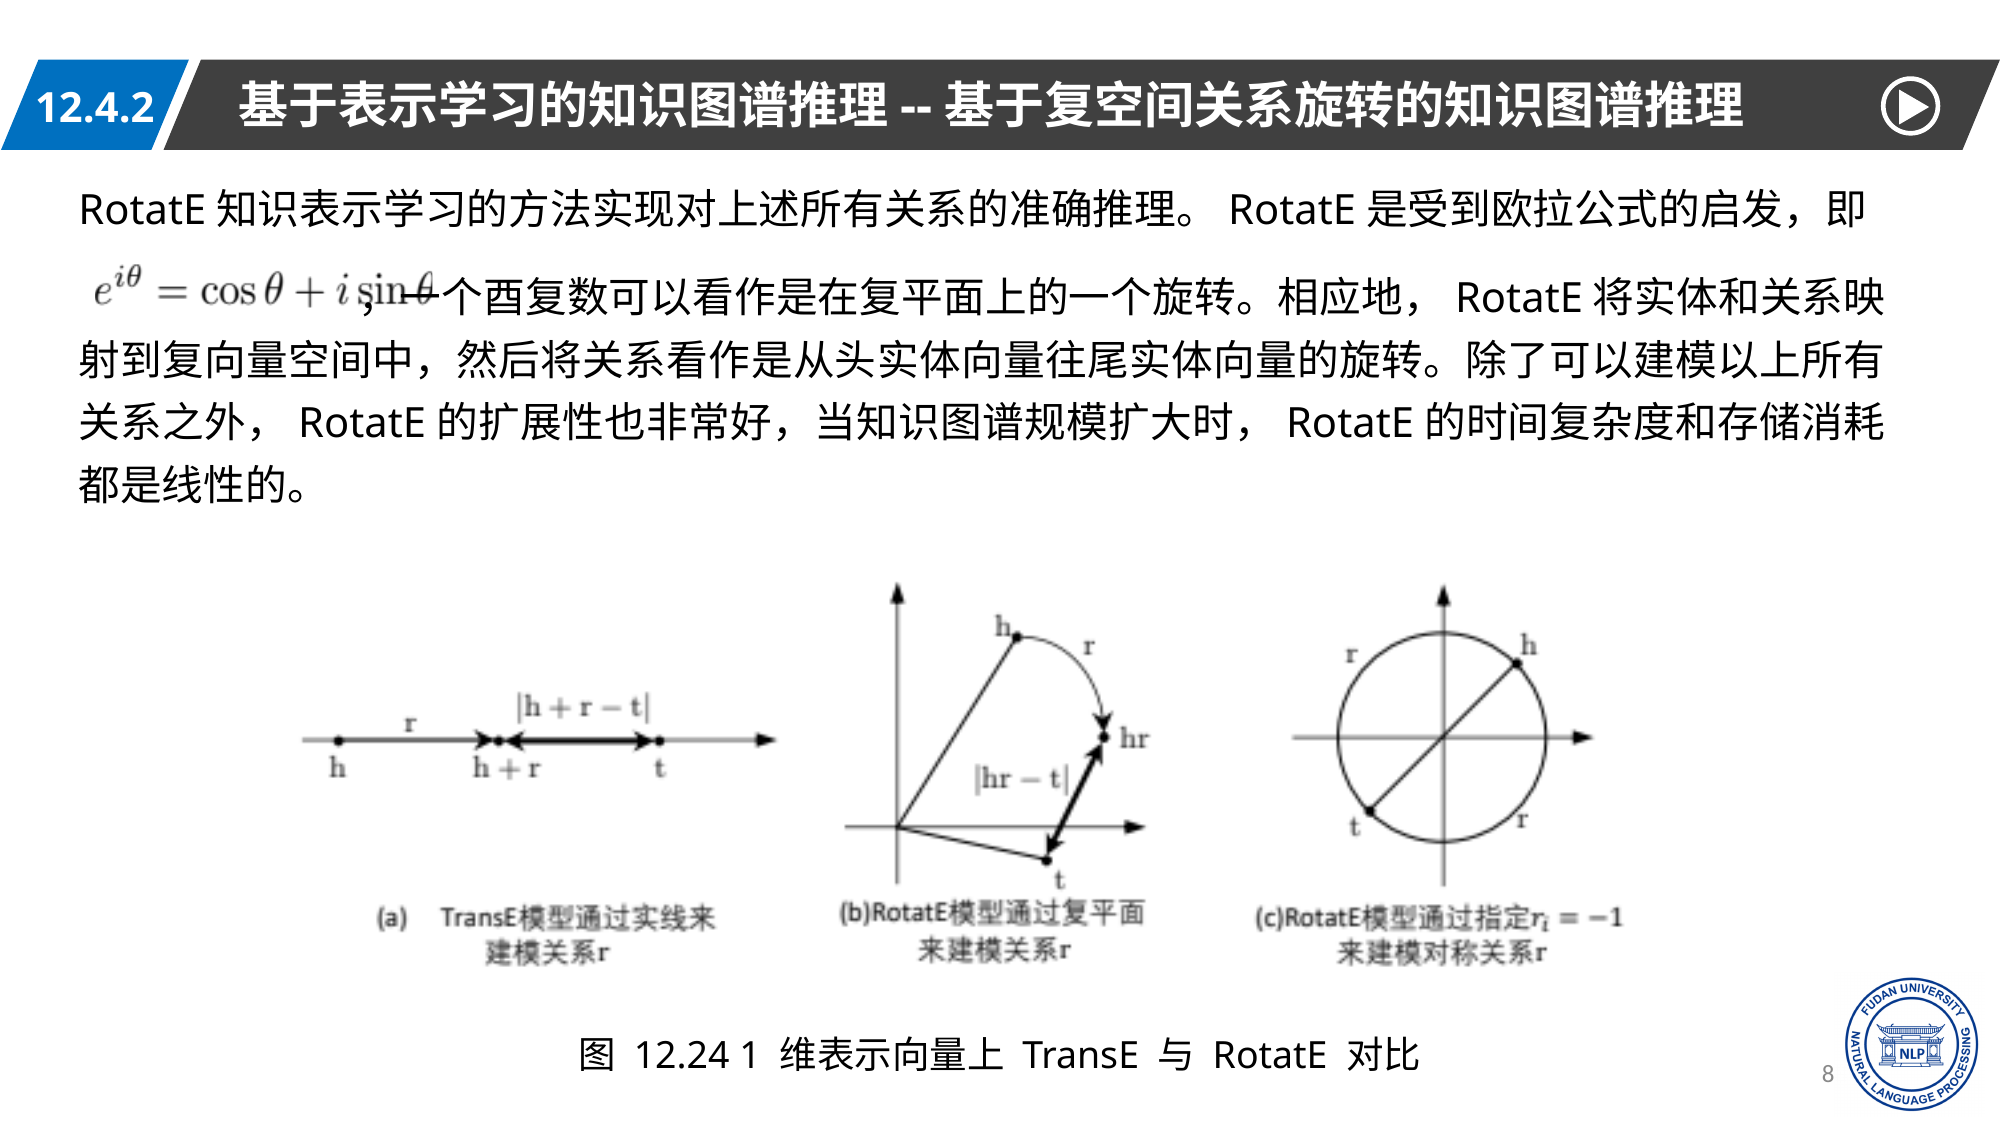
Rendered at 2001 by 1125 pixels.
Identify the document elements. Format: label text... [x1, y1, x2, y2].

text_box 基于表示学习的知识图谱推理--基于复空间关系旋转的知识图谱推理 [223, 66, 1760, 142]
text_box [1883, 78, 1939, 134]
picture [258, 580, 1742, 981]
picture [1834, 972, 1985, 1117]
picture [94, 263, 433, 309]
text_box [1, 121, 157, 150]
slide_number 88 [1412, 1042, 1863, 1103]
text_box 图 12.24 1 维表示向量上 TransE 与 RotatE 对比 [500, 1023, 1500, 1084]
text_box [163, 59, 2000, 150]
text_box 12.4.2 [13, 73, 177, 138]
text_box RotatE知识表示学习的方法实现对上述所有关系的准确推理。RotatE是受到欧拉公式的启发，即 ，一个酉复数可以看作是在复平面上的一个旋转。相应地，RotatE将实体和关系映射到复向量空间中，然后将关系看作是从头实体向量往尾实体向量的旋转。除了可以建模以上所有关系之外，RotatE的扩展性也非常好，当知识图谱规模扩大时，RotatE的时间复杂度和存储消耗都是线性的。 [63, 163, 1900, 516]
text_box [32, 59, 189, 89]
